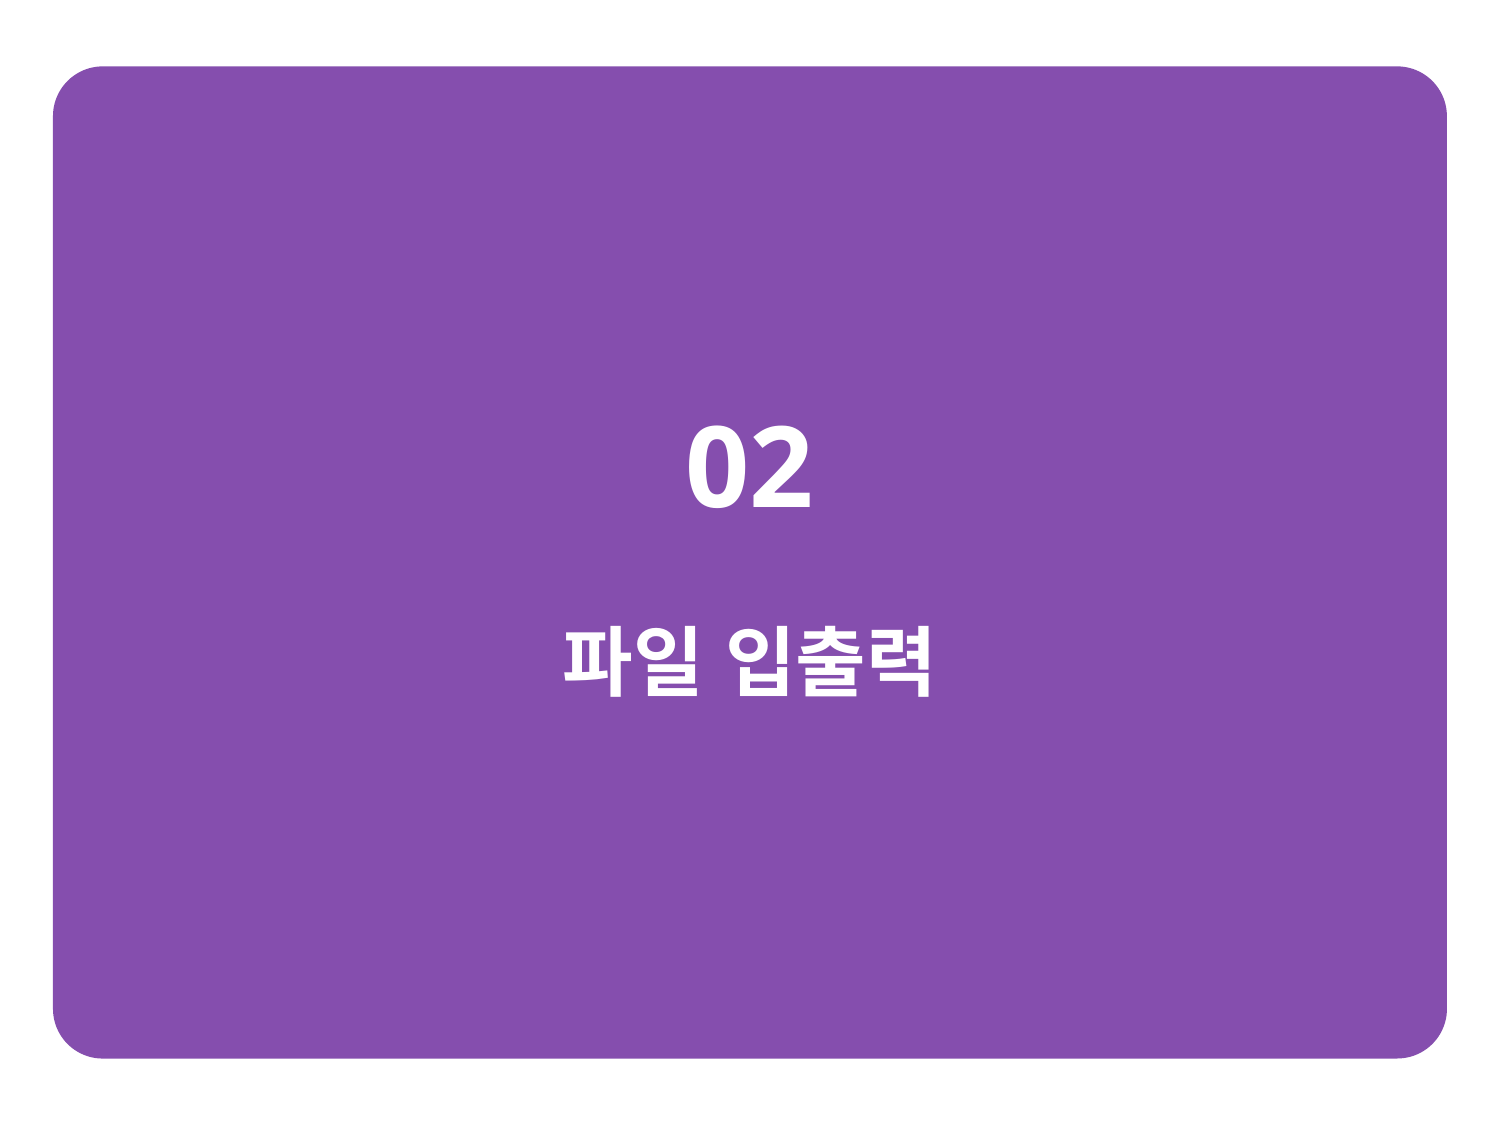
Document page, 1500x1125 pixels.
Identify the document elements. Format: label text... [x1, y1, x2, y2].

list 파일 입출력 [118, 559, 1382, 714]
list 02 [118, 385, 1382, 540]
